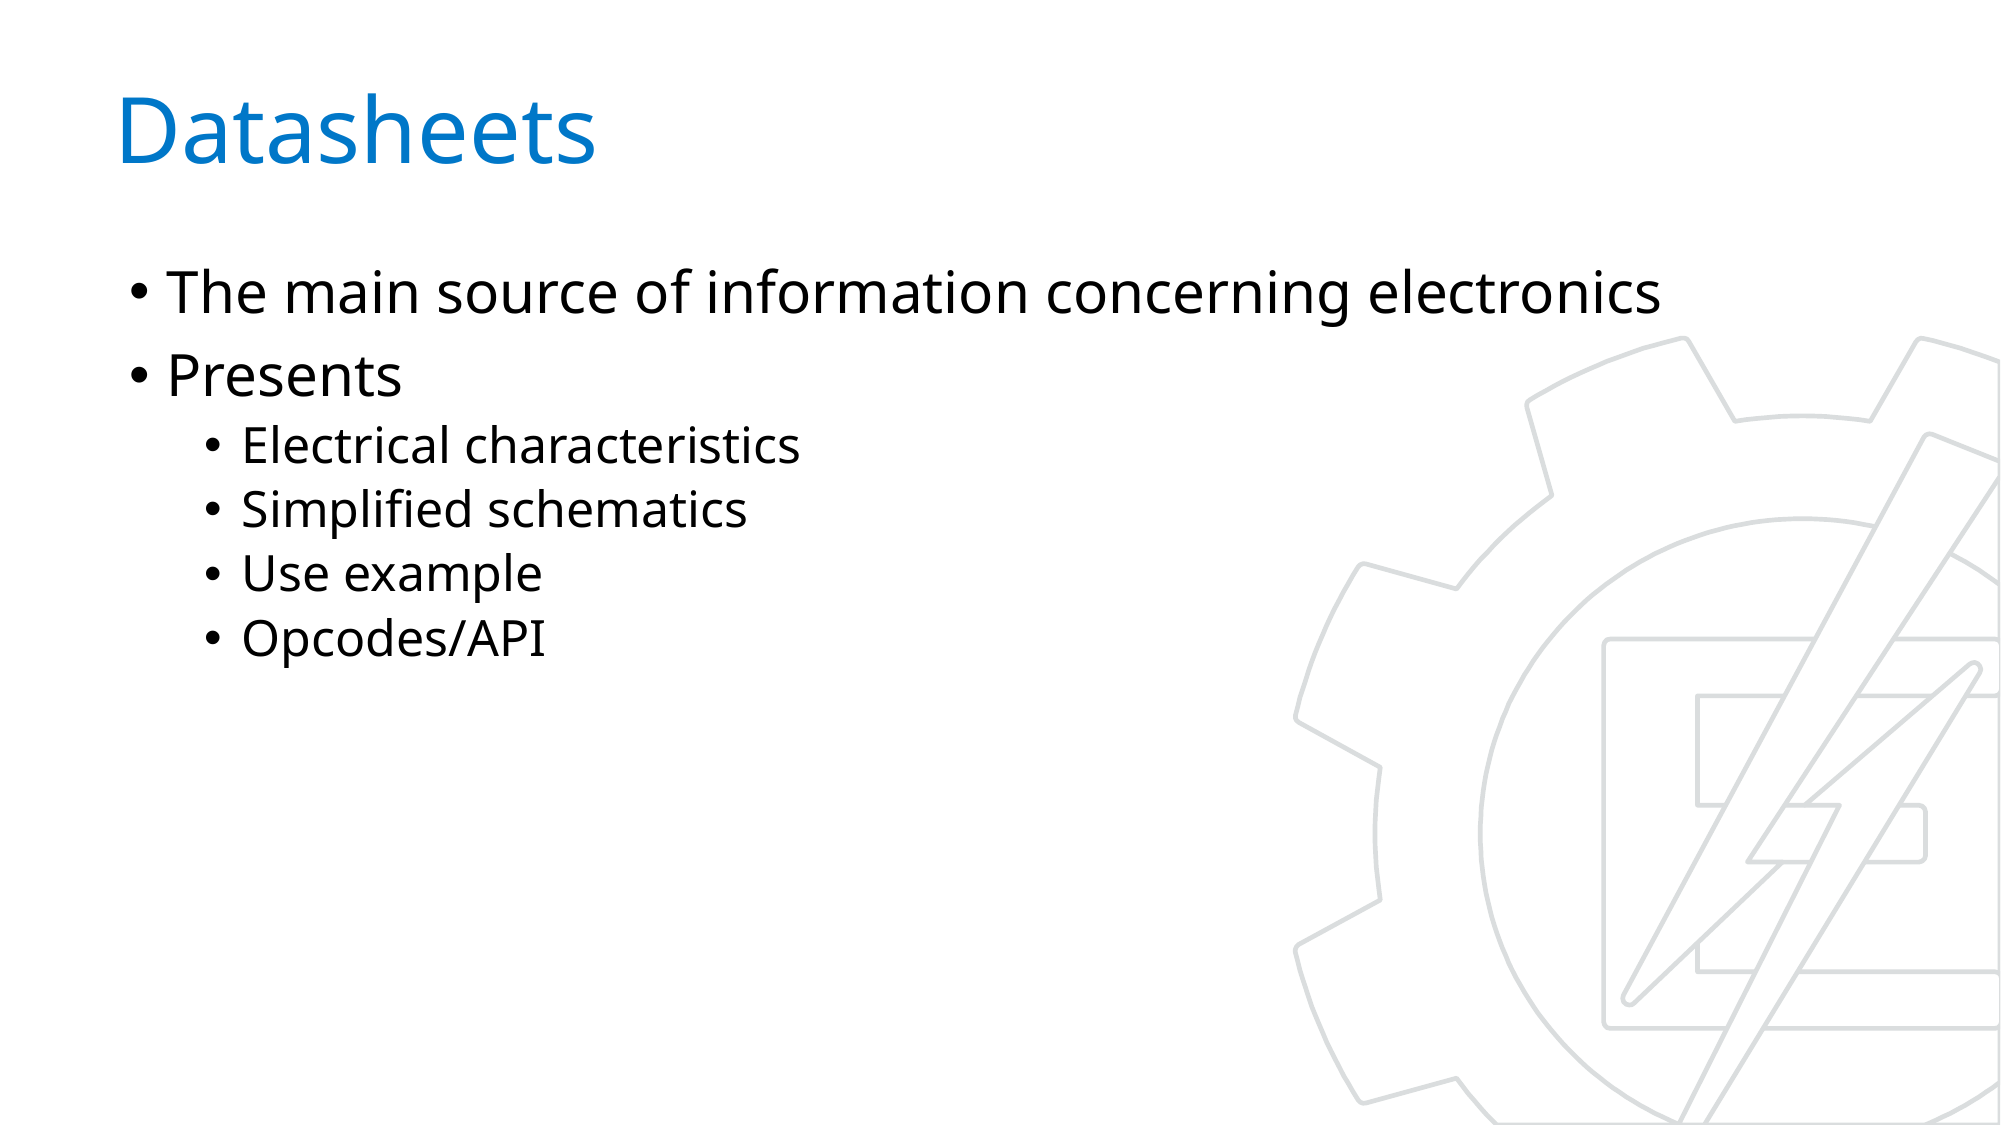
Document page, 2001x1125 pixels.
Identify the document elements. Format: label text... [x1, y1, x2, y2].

title Datasheets [114, 36, 1886, 232]
list The main source of information concerning electronics Presents Electrical characteristics Simplified schematics Use example Opcodes/API [114, 255, 1886, 1047]
